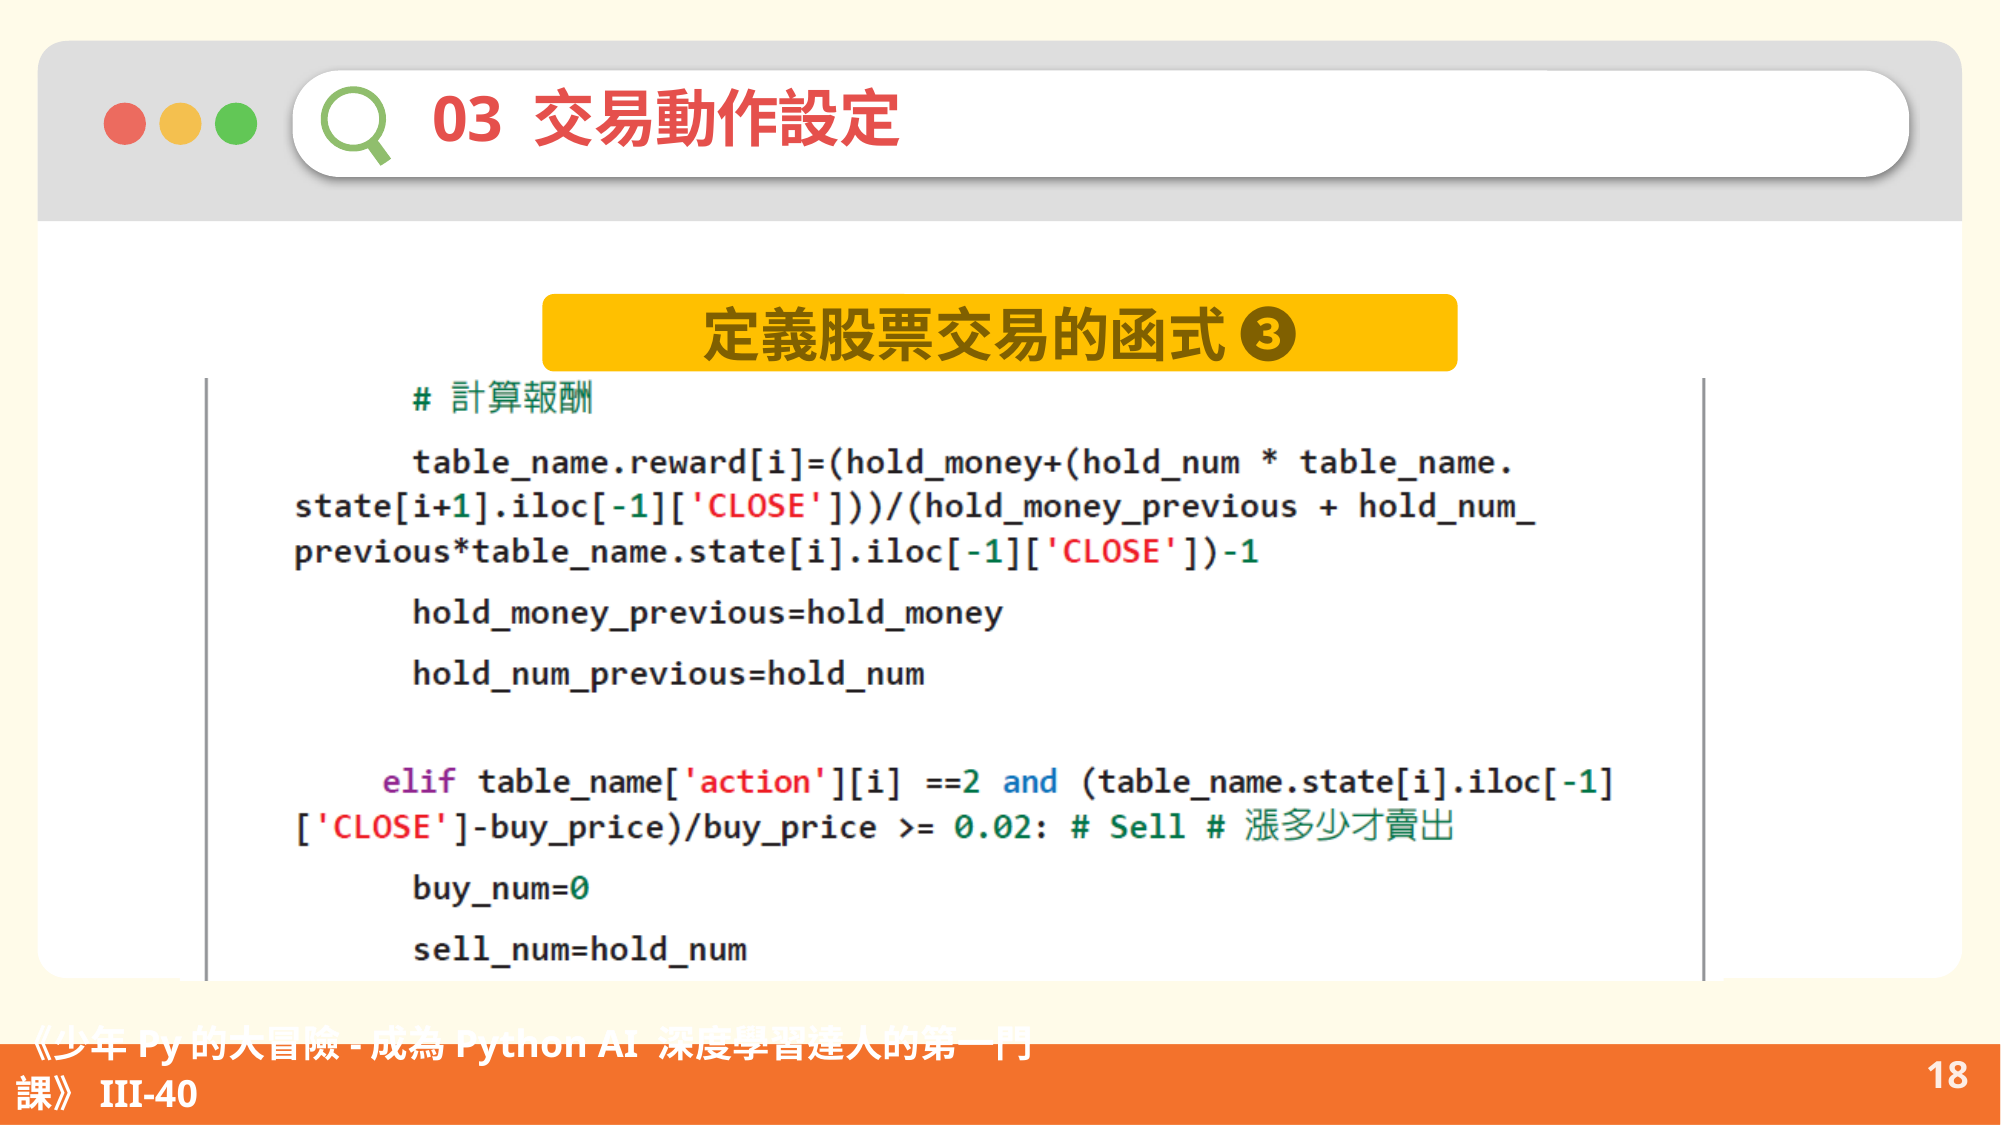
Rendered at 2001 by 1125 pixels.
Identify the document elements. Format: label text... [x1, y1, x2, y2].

list 03 交易動作設定 [423, 84, 1874, 163]
text_box 定義股票交易的函式 ❸ [542, 293, 1458, 372]
picture [179, 378, 1724, 981]
slide_number 18 [1912, 1047, 1982, 1111]
